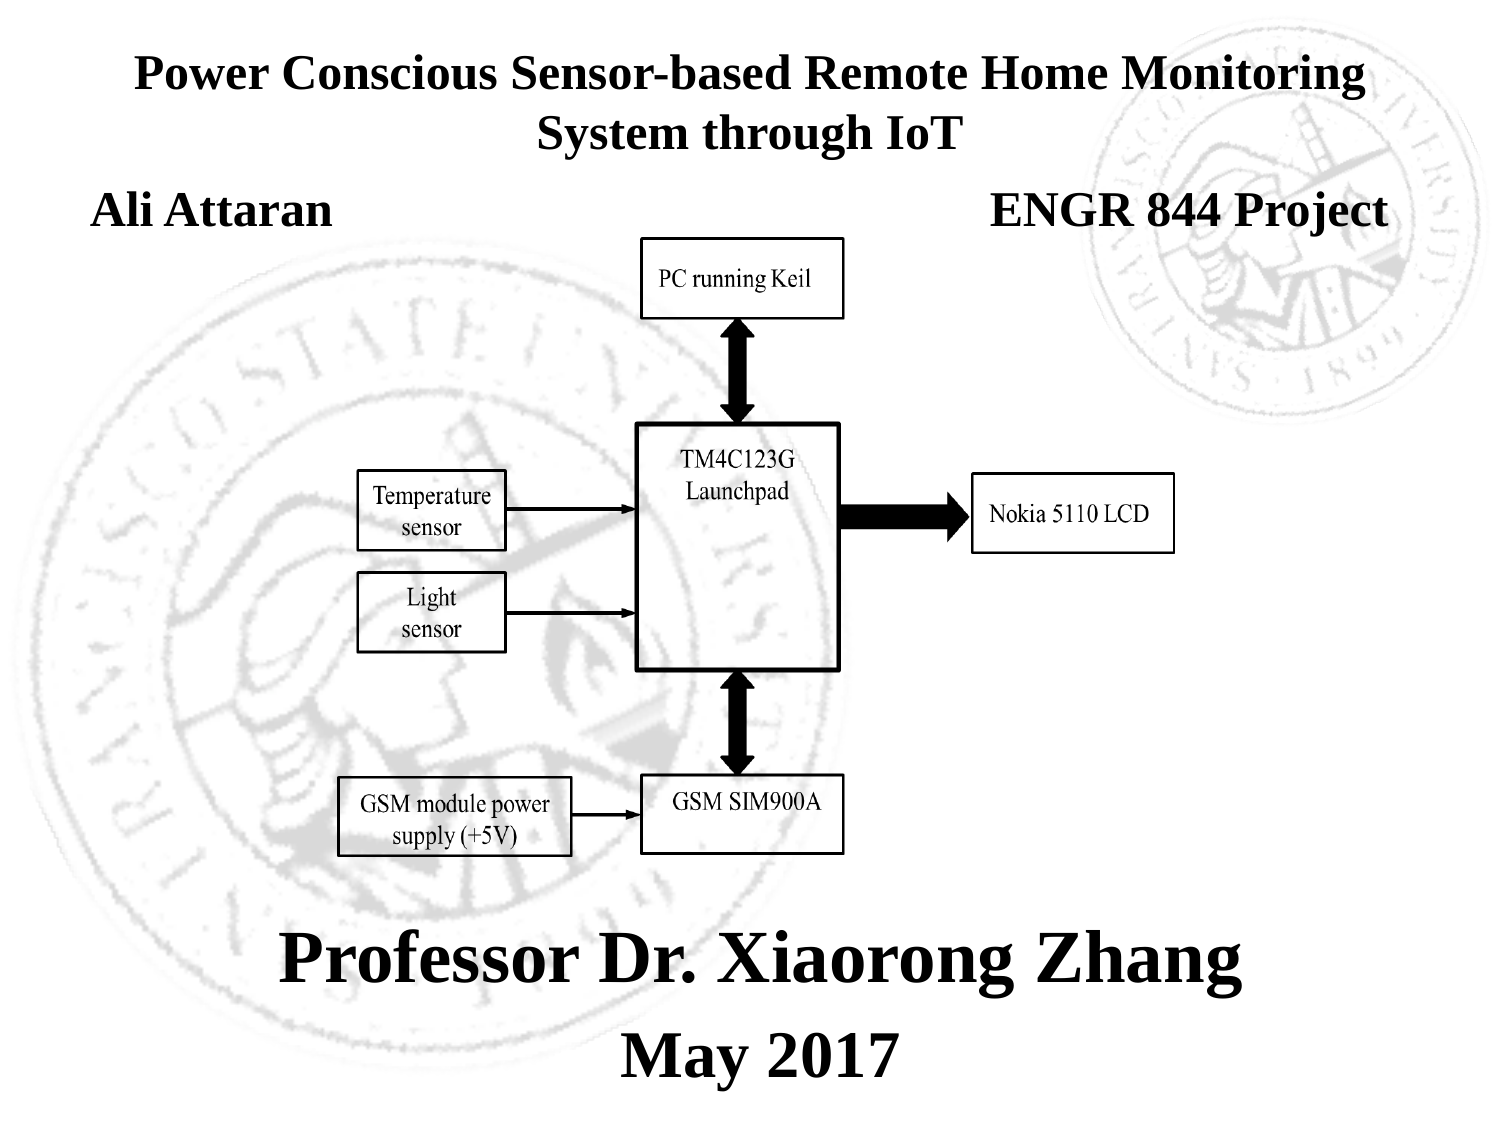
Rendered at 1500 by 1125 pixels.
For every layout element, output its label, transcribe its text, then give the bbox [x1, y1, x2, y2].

text_box Professor Dr. Xiaorong Zhang May 2017 [108, 899, 1413, 1098]
picture [12, 17, 1488, 1073]
text_box Power Conscious Sensor-based Remote Home Monitoring System through IoT [99, 31, 1074, 167]
text_box Ali Attaran ENGR 844 Project [75, 169, 1074, 236]
